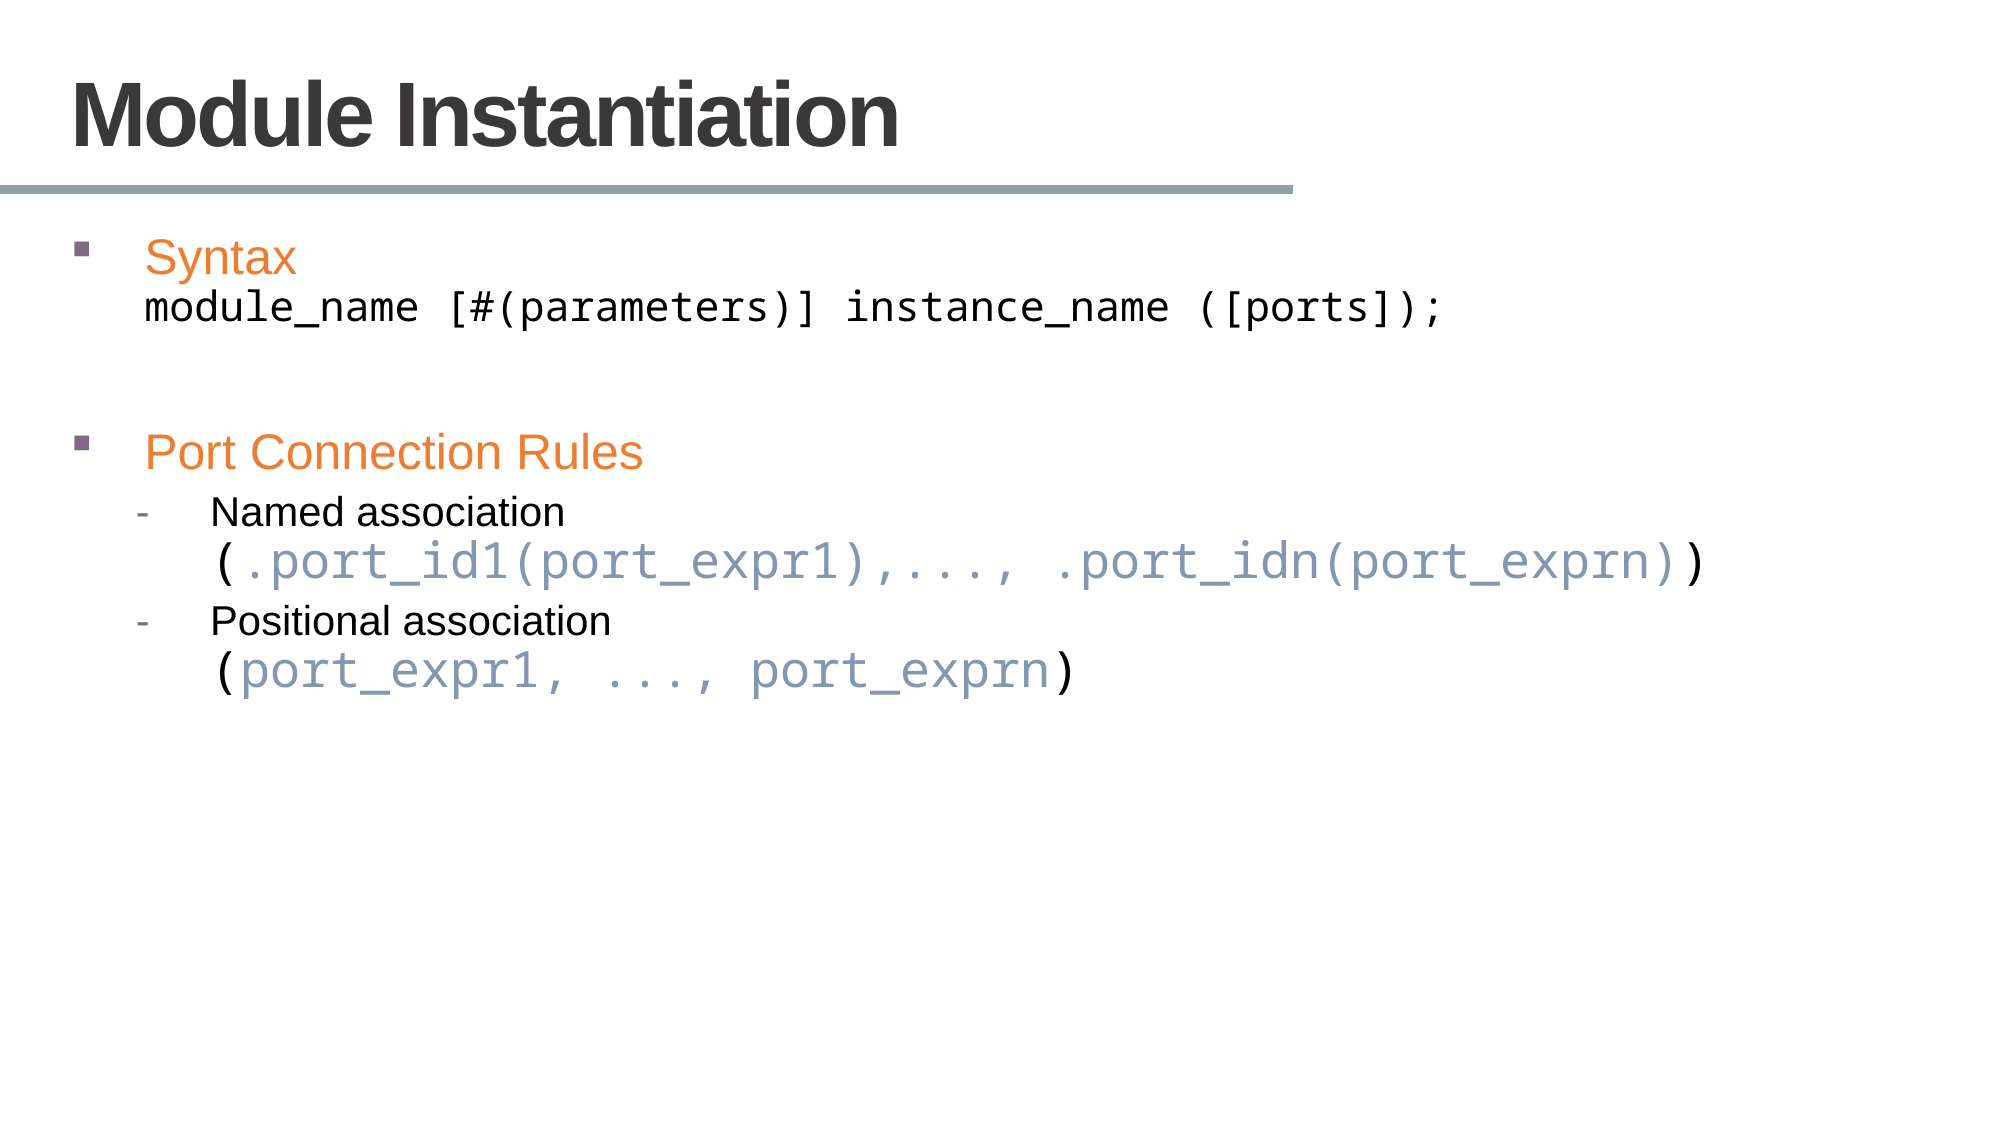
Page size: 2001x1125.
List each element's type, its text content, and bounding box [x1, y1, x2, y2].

list Syntax module_name [#(parameters)] instance_name ([ports]); Port Connection Rules Named association (.port_id1(port_expr1),..., .port_idn(port_exprn)) Positional association (port_expr1, ..., port_exprn) [55, 223, 1863, 976]
title Module Instantiation [55, 53, 1271, 180]
